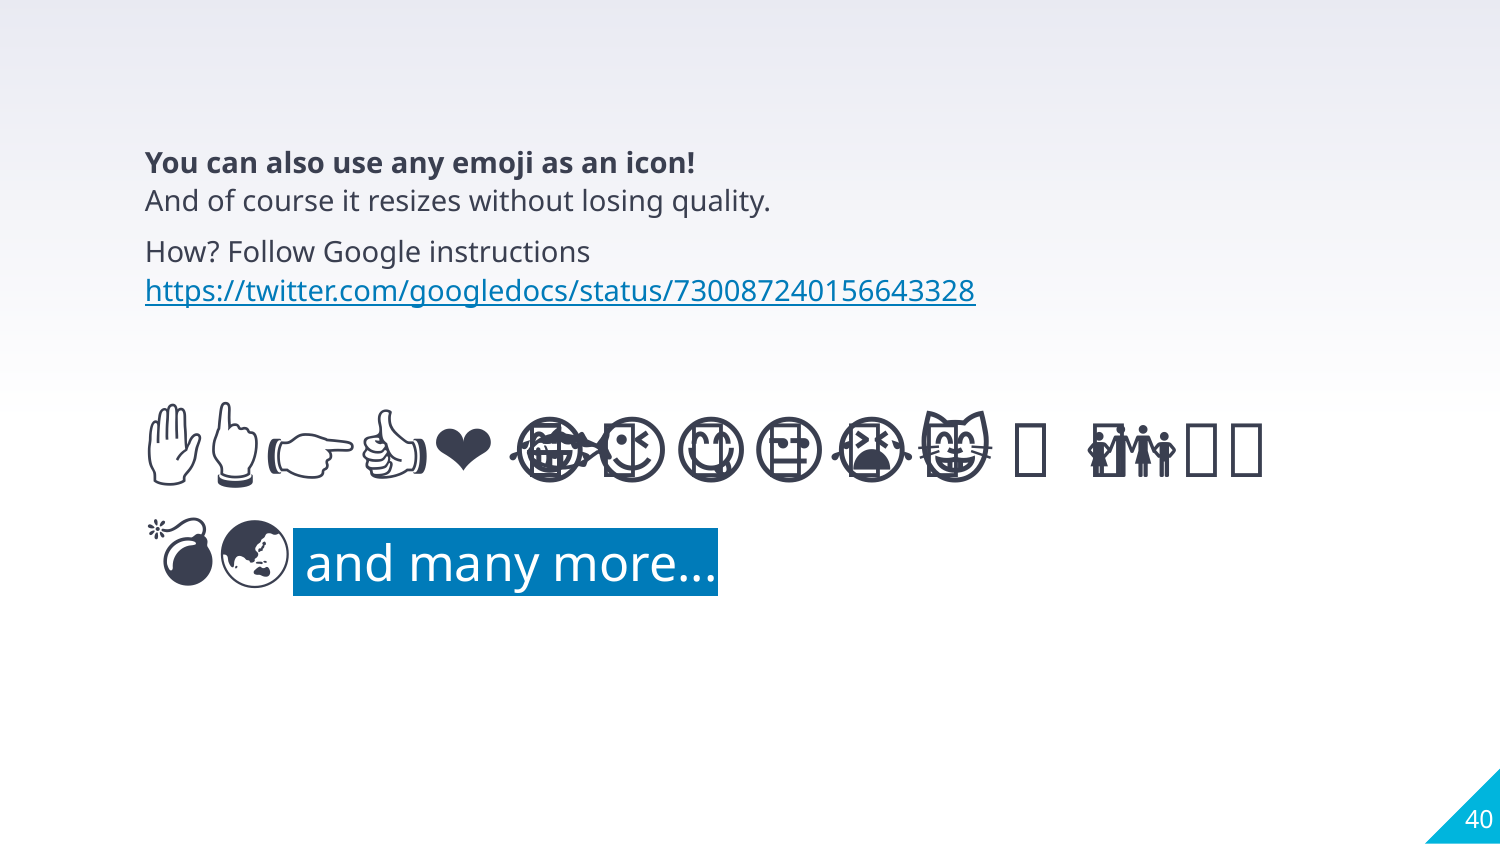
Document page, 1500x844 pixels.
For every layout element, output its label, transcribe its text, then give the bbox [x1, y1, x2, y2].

list You can also use any emoji as an icon! And of course it resizes without losing quality. How? Follow Google instructions https://twitter.com/googledocs/status/730087240156643328 [145, 140, 1348, 330]
slide_number 40 [1418, 760, 1494, 838]
text_box ✋👆👉👍👤👦👧👨👩👪💃🏃💑❤😂😉😋😒😭👶😸🐟🍒🍔💣📌📖🔨🎃🎈🎨🏈🏰🌏🔌🔑 and many more... [144, 389, 1347, 812]
